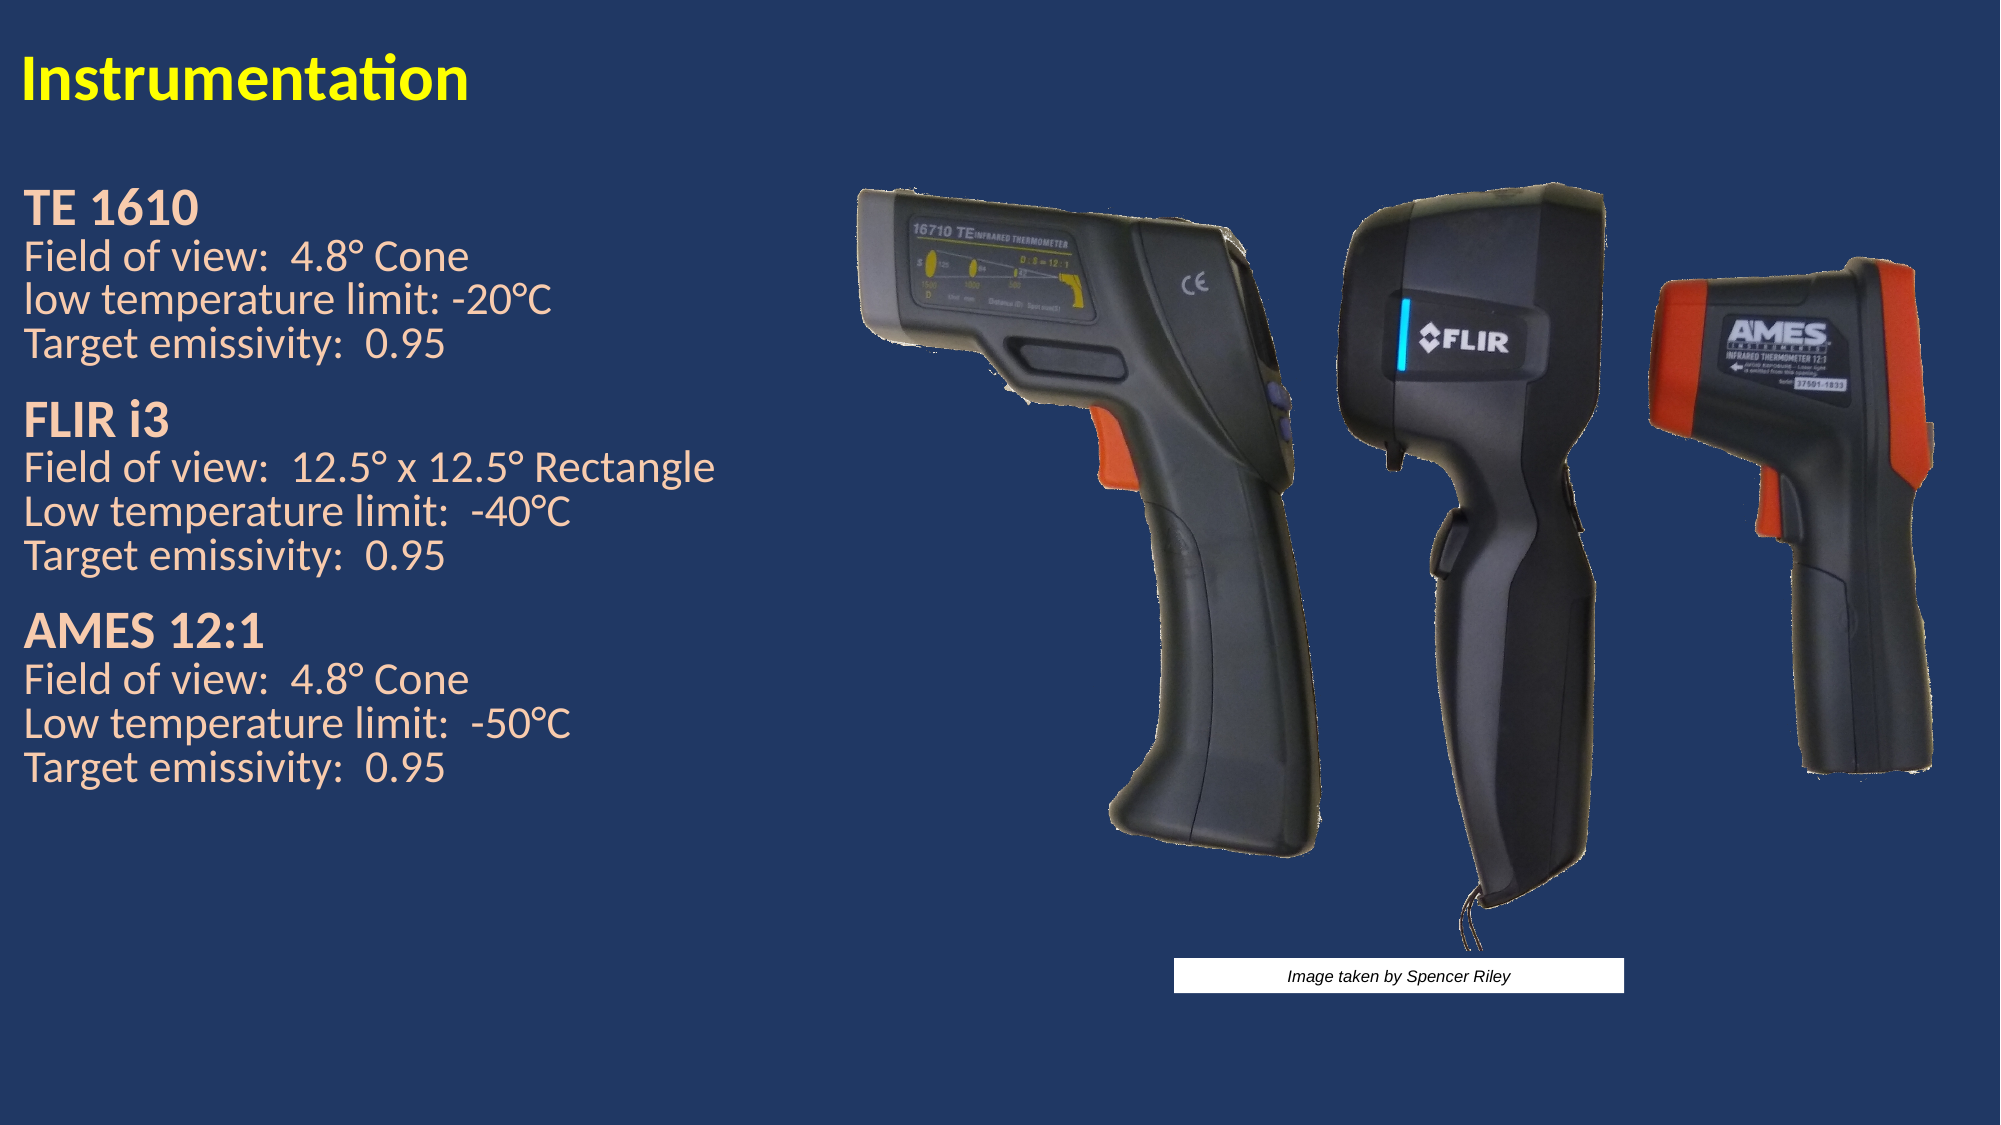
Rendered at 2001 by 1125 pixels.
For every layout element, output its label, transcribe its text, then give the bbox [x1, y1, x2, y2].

title Instrumentation [19, 27, 698, 123]
text_box Image taken by Spencer Riley [1174, 966, 1625, 994]
text_box TE 1610 Field of view: 4.8° Cone low temperature limit: -20°C Target emissivity: 0.95 FLIR i3 Field of view: 12.5° x 12.5° Rectangle Low temperature limit: -40°C Target emissivity: 0.95 AMES 12:1 Field of view: 4.8° Cone Low temperature limit: -50°C Target emissivity: 0.95 [23, 176, 821, 834]
picture [845, 176, 1952, 958]
